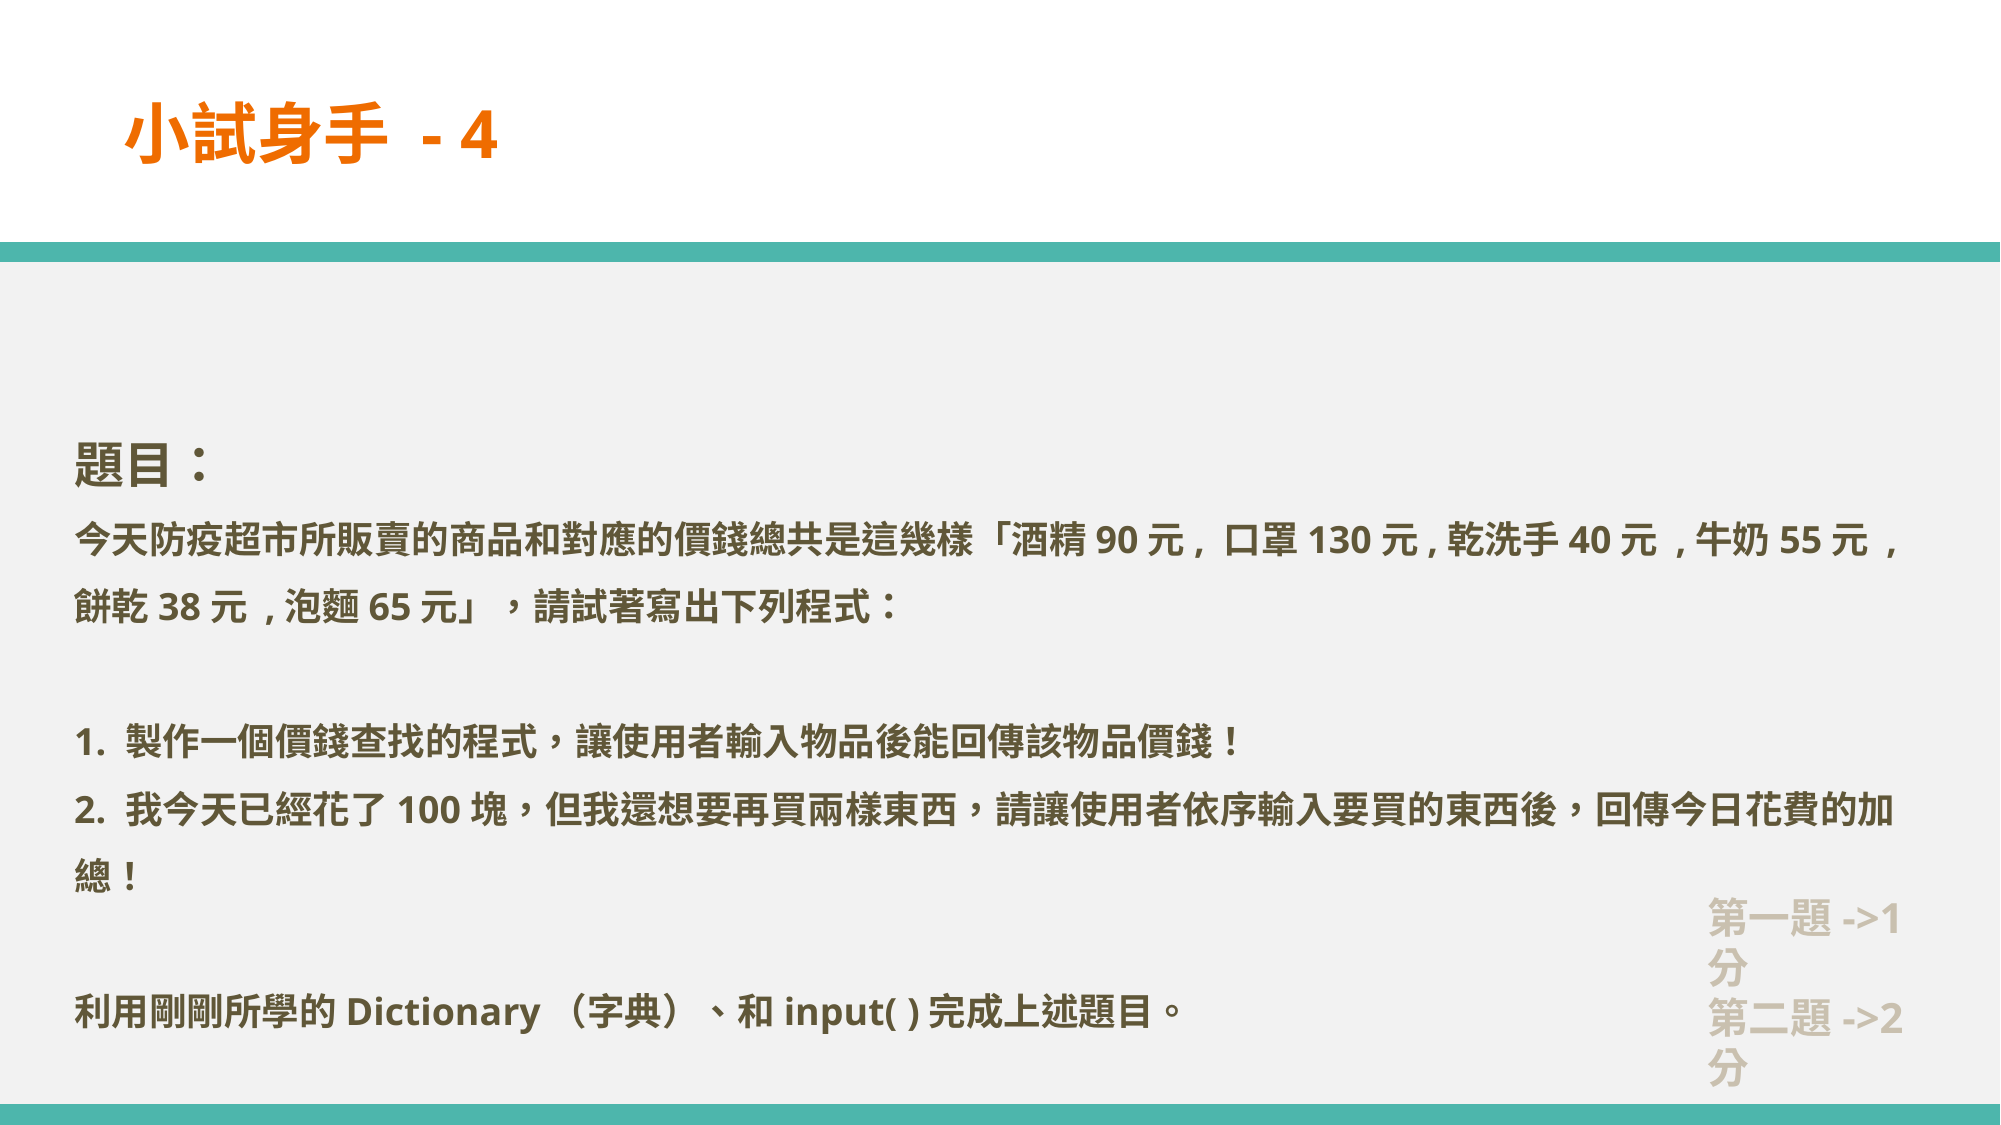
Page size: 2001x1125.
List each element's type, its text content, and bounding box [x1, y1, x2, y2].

text_box 第一題->1分 第二題->2分 全對得3分 [1686, 871, 1972, 1096]
text_box [0, 262, 2000, 1104]
text_box 題目： 今天防疫超市所販賣的商品和對應的價錢總共是這幾樣「酒精90元, 口罩130元,乾洗手40元 ,牛奶55元 ,餅乾38元 ,泡麵65元」，請試著寫出下列程式： 1. 製作一個價錢查找的程式，讓使用者輸入物品後能回傳該物品價錢！ 2. 我今天已經花了100塊，但我還想要再買兩樣東西，請讓使用者依序輸入要買的東西後，回傳今日花費的加總！ 利用剛剛所學的Dictionary（字典）、和input( )完成上述題目。 [59, 395, 1941, 1041]
text_box [0, 242, 2000, 262]
title 小試身手 - 4 [68, 71, 555, 207]
